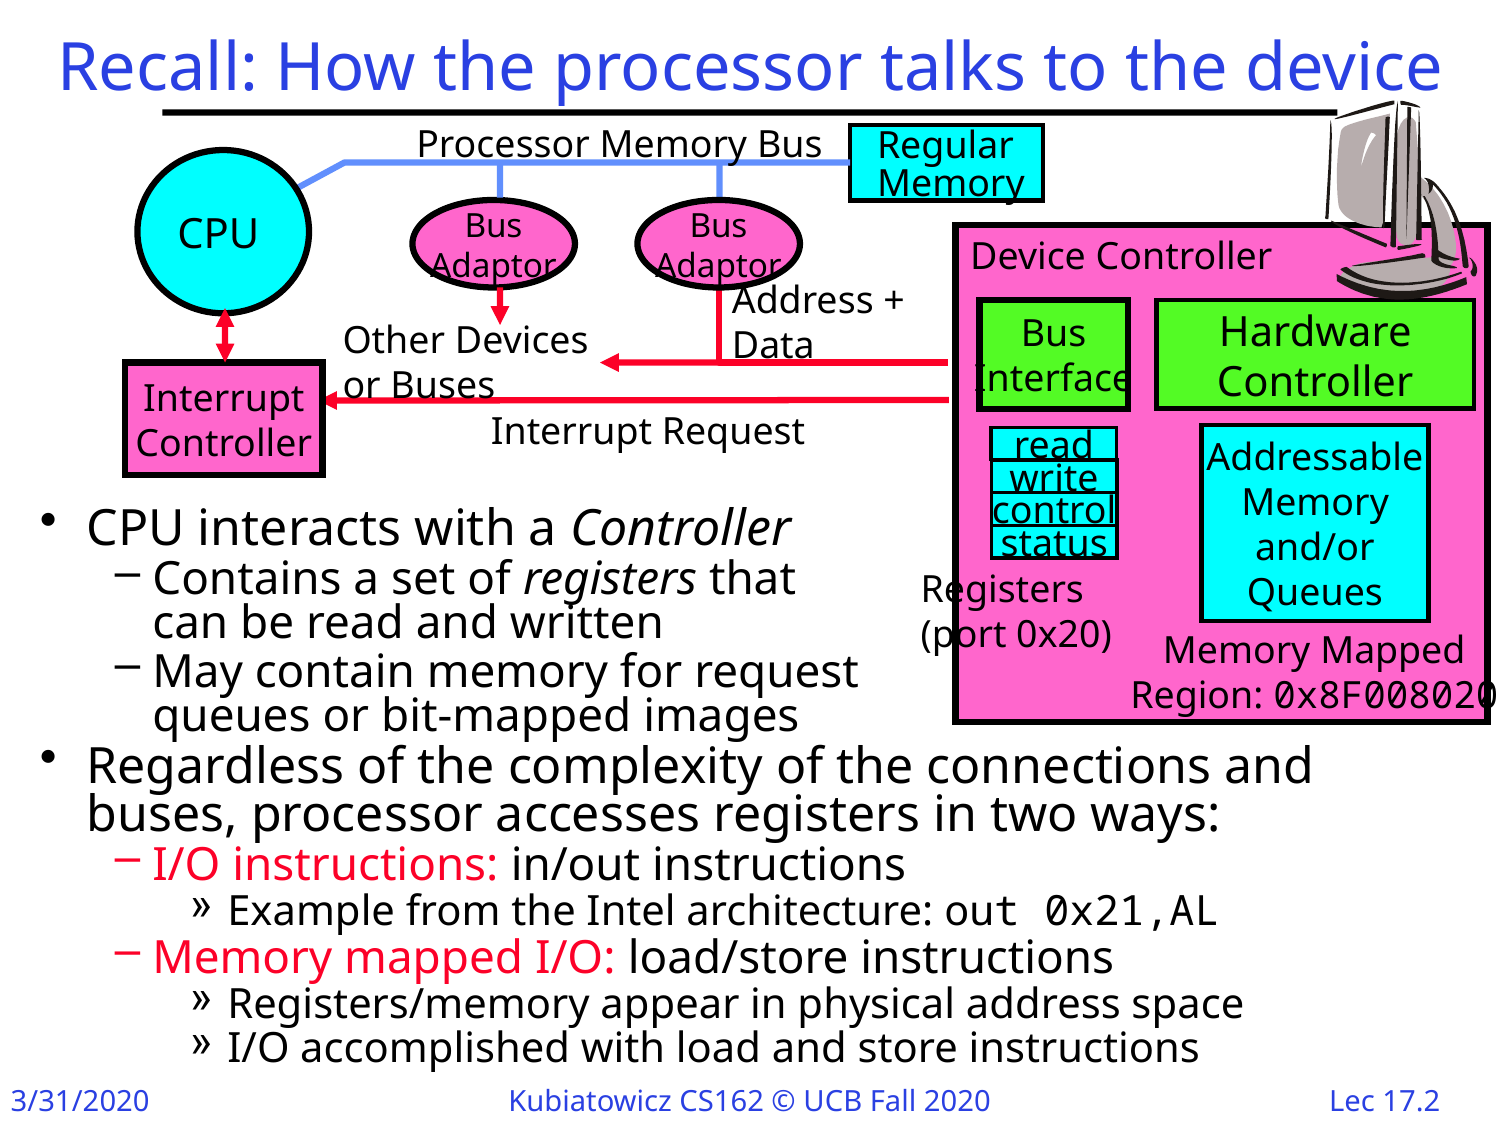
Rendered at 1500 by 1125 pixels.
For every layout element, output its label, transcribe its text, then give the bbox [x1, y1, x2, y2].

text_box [804, 322, 950, 461]
list CPU interacts with a Controller Contains a set of registers that can be read and written May contain memory for request queues or bit-mapped images Regardless of the complexity of the connections and buses, processor accesses registers in two ways: I/O instructions: in/out instructions Example from the Intel architecture: out 0x21,AL Memory mapped I/O: load/store instructions Registers/memory appear in physical address space I/O accomplished with load and store instructions [24, 500, 1475, 1100]
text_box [374, 287, 726, 415]
title Recall: How the processor talks to the device [2, 24, 1500, 113]
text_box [949, 99, 1500, 726]
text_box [137, 112, 1044, 314]
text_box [124, 162, 801, 476]
